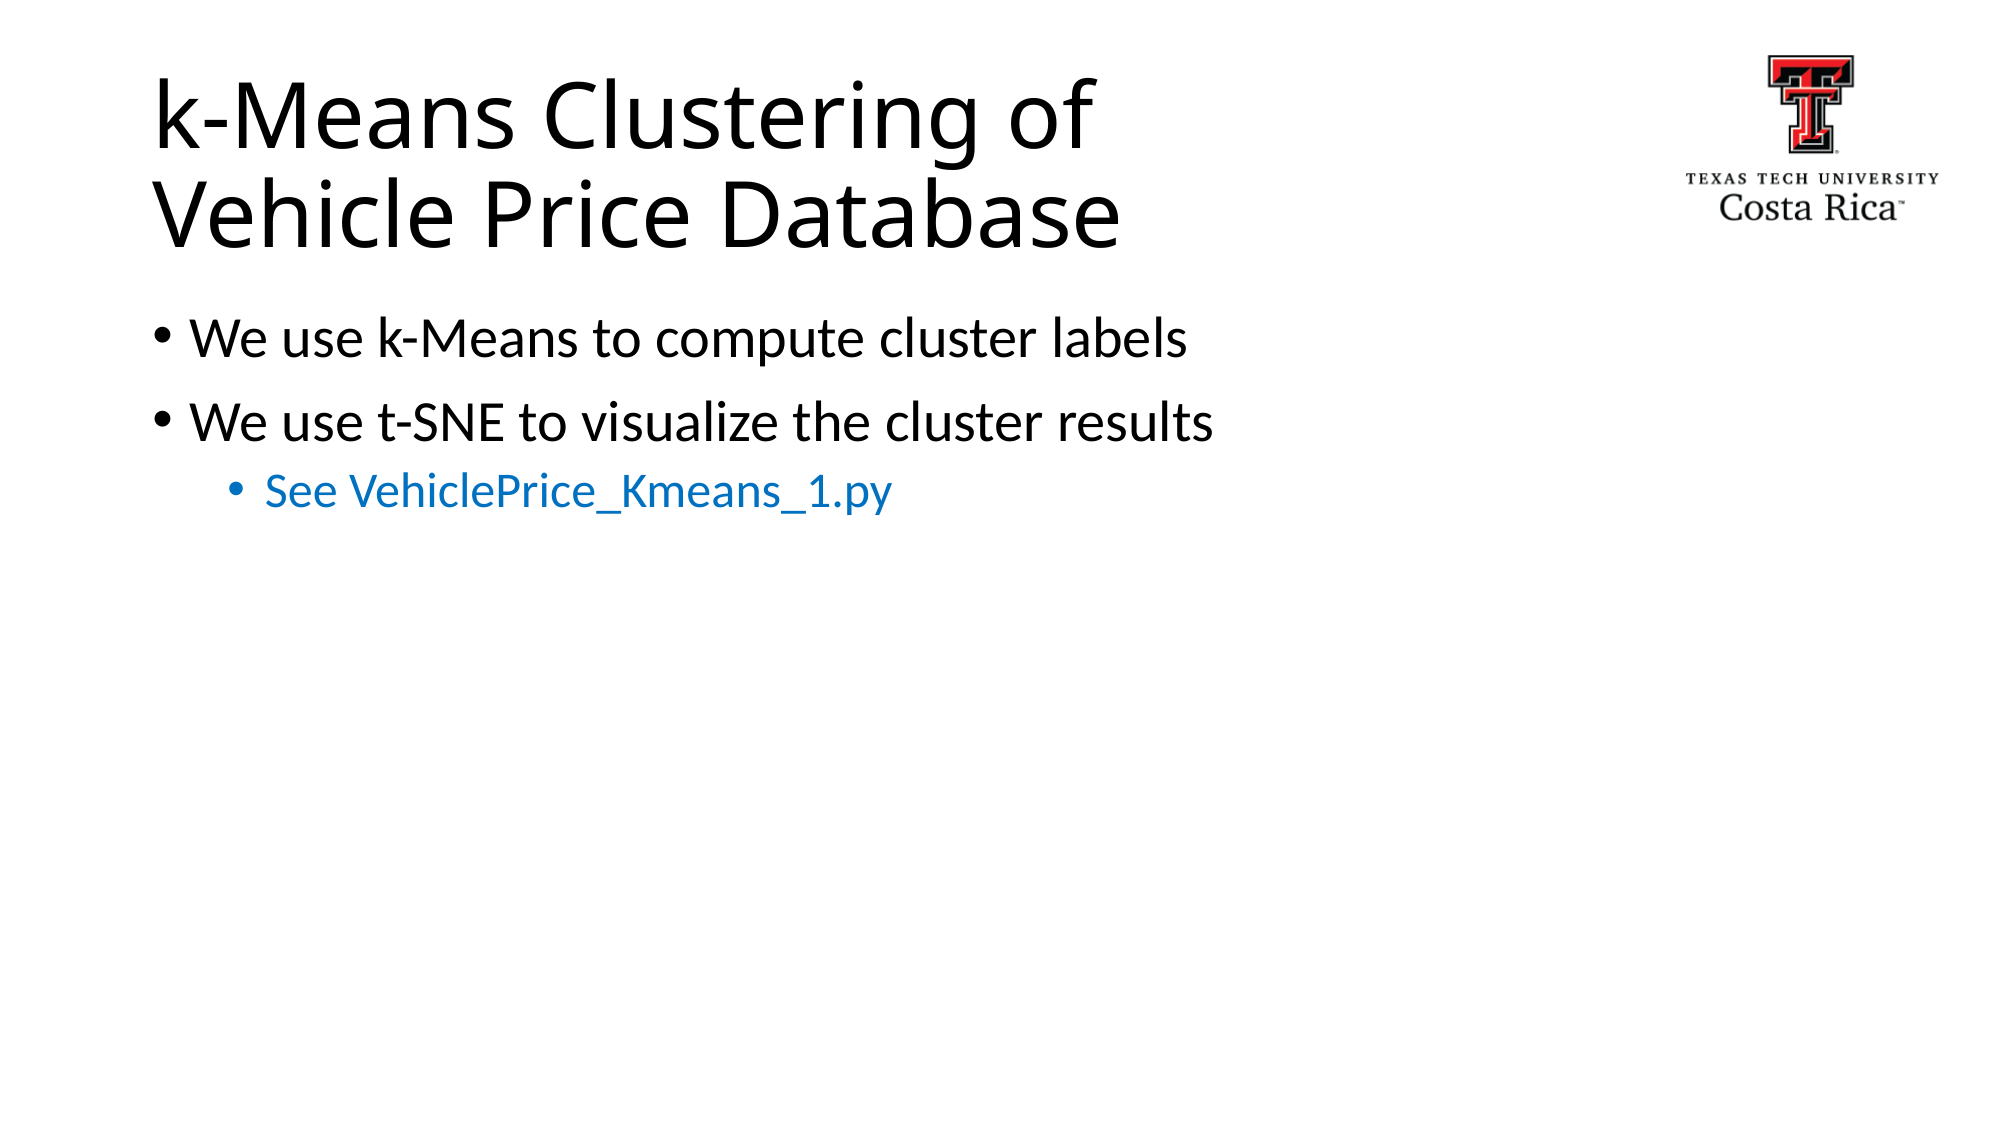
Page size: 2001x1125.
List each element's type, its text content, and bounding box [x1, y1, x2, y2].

list We use k-Means to compute cluster labels We use t-SNE to visualize the cluster results See VehiclePrice_Kmeans_1.py [137, 299, 1863, 1014]
picture [1664, 30, 1964, 251]
title k-Means Clustering of Vehicle Price Database [137, 59, 1863, 278]
